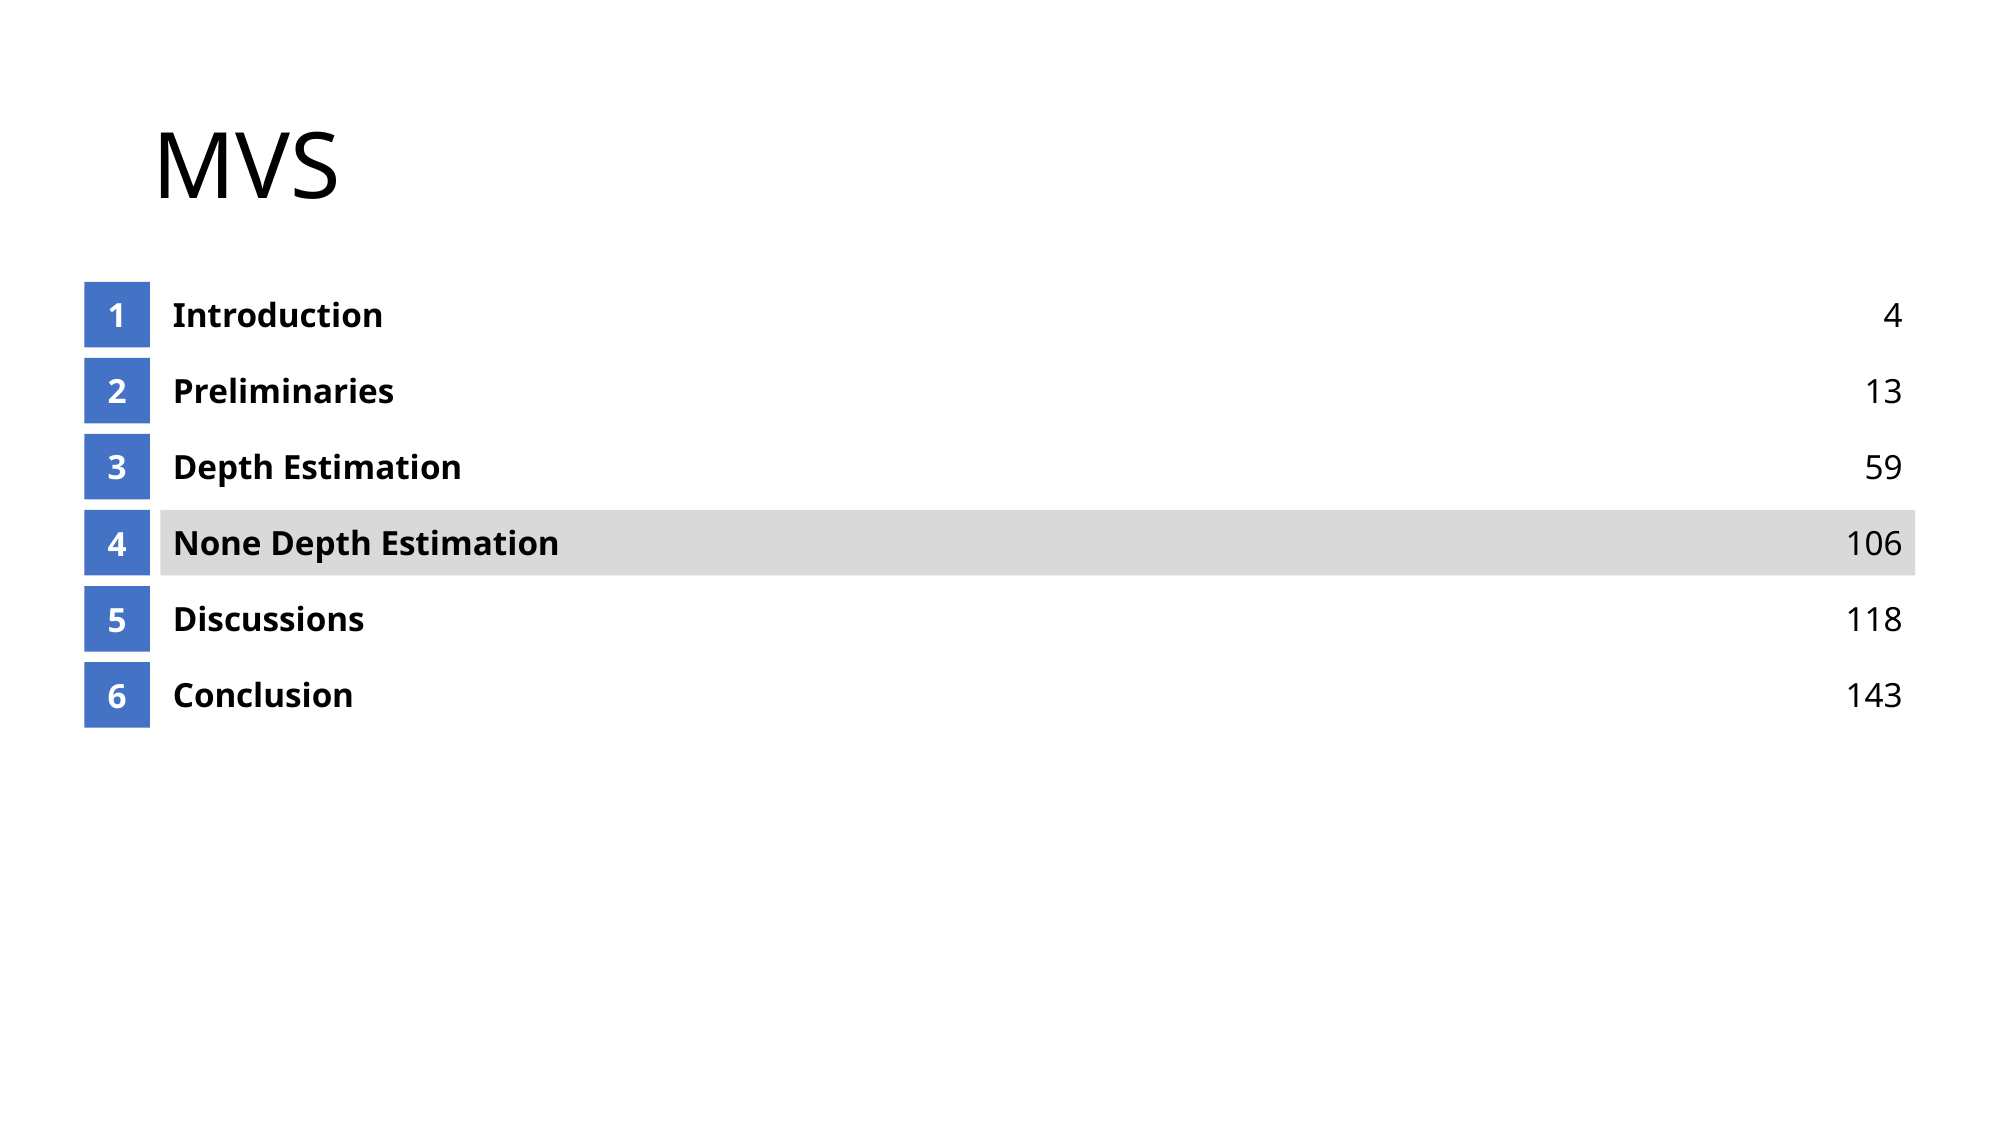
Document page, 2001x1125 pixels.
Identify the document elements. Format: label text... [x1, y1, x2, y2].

text_box 118 [1884, 585, 1904, 653]
text_box 13 [1884, 357, 1904, 424]
text_box 59 [1884, 433, 1904, 500]
text_box Preliminaries [159, 357, 757, 424]
text_box 1 [83, 281, 151, 348]
text_box 2 [83, 357, 151, 424]
text_box Depth Estimation [159, 433, 757, 500]
text_box 5 [83, 585, 151, 653]
text_box 106 [1884, 509, 1904, 577]
text_box Discussions [159, 585, 757, 653]
text_box 6 [83, 661, 151, 729]
text_box 143 [1884, 661, 1904, 729]
text_box 3 [83, 433, 151, 500]
text_box 4 [1884, 281, 1904, 348]
text_box None Depth Estimation [159, 509, 757, 577]
text_box Introduction [159, 281, 757, 348]
text_box Conclusion [159, 661, 757, 729]
text_box [757, 509, 1884, 577]
title MVS [137, 59, 1863, 278]
text_box [1904, 509, 1916, 577]
text_box 4 [83, 509, 151, 577]
